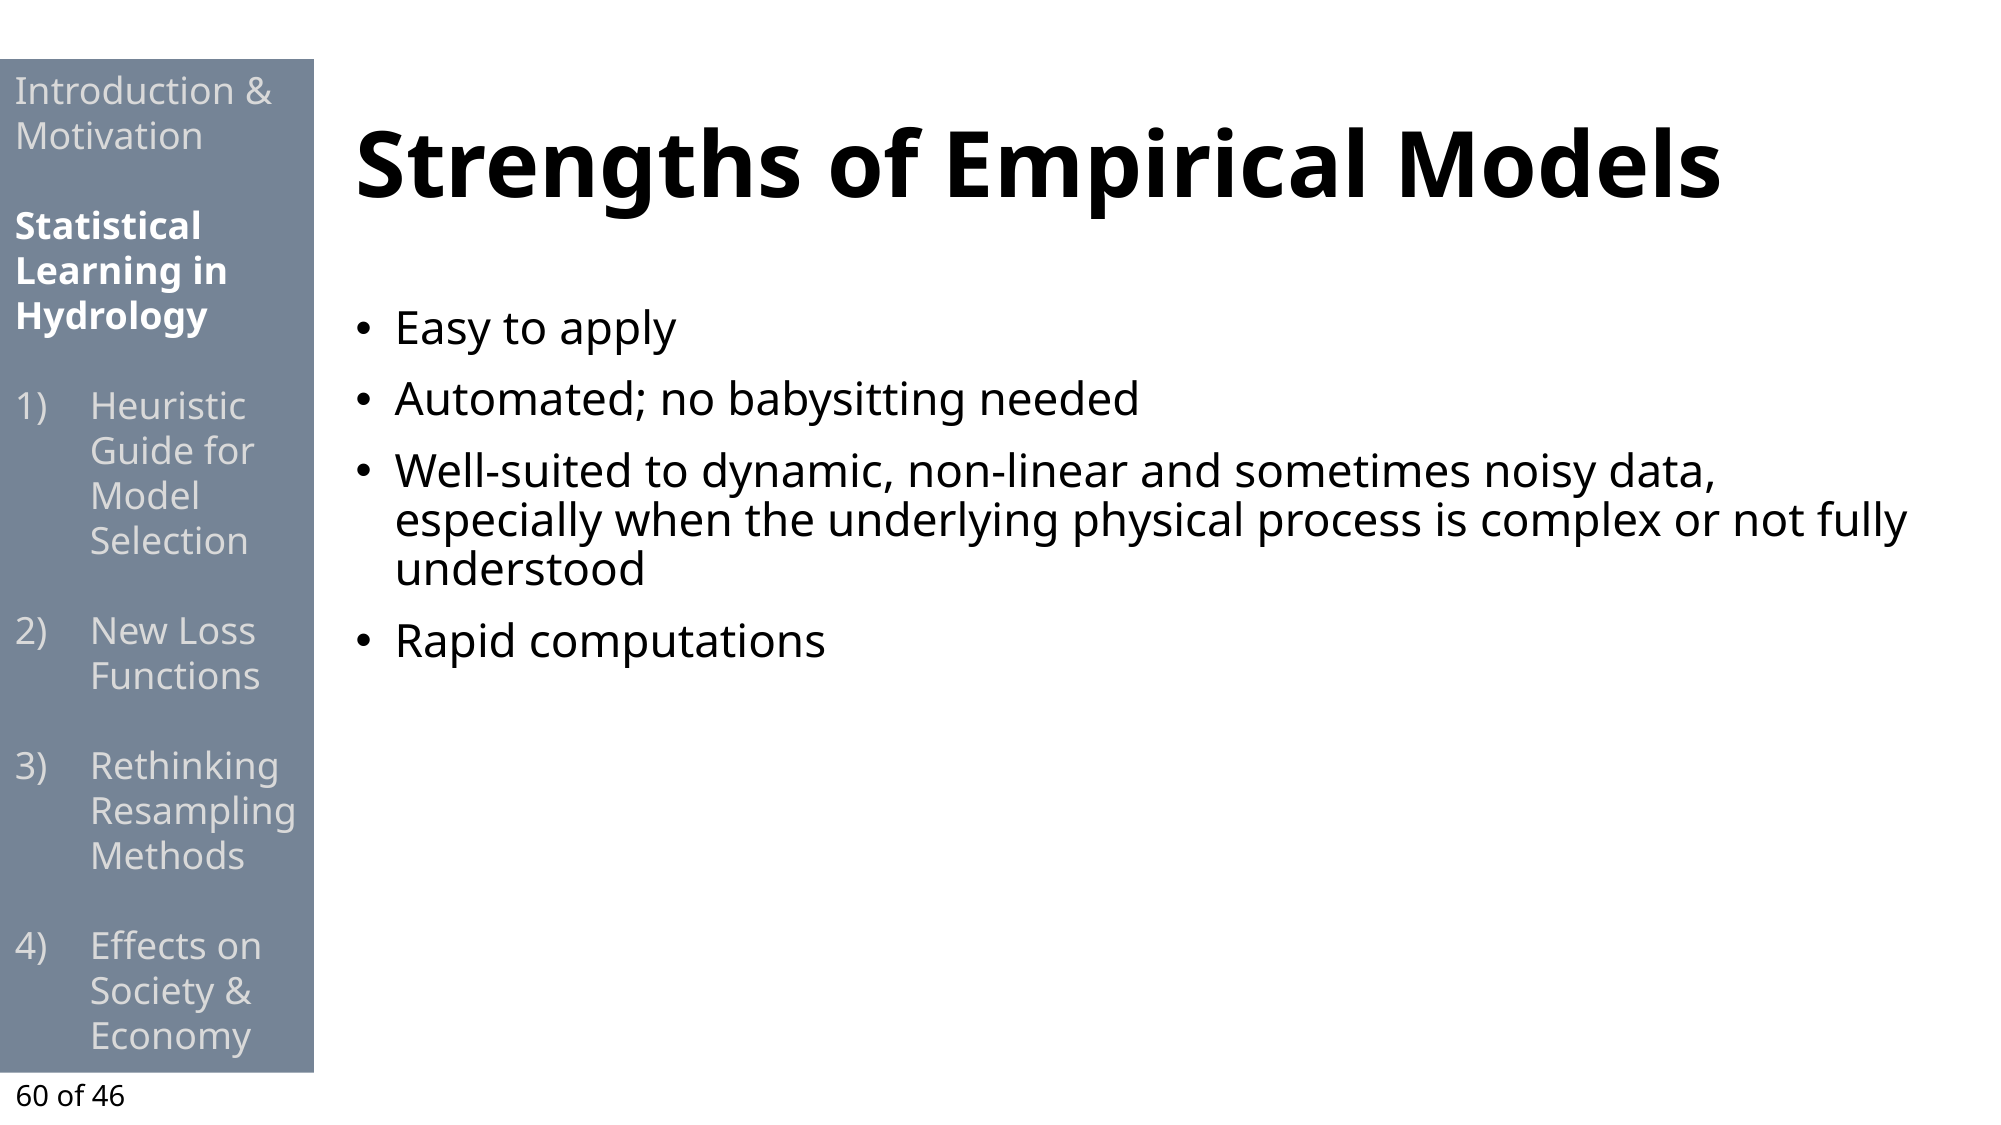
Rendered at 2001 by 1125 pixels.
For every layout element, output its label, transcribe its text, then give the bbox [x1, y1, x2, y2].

text_box Introduction & Motivation Statistical Learning in Hydrology Heuristic Guide for Model Selection New Loss Functions Rethinking Resampling Methods Effects on Society & Economy [0, 59, 356, 1065]
list Easy to apply Automated; no babysitting needed Well-suited to dynamic, non-linear and sometimes noisy data, especially when the underlying physical process is complex or not fully understood Rapid computations [343, 299, 1933, 1073]
title Strengths of Empirical Models [356, 59, 1934, 277]
